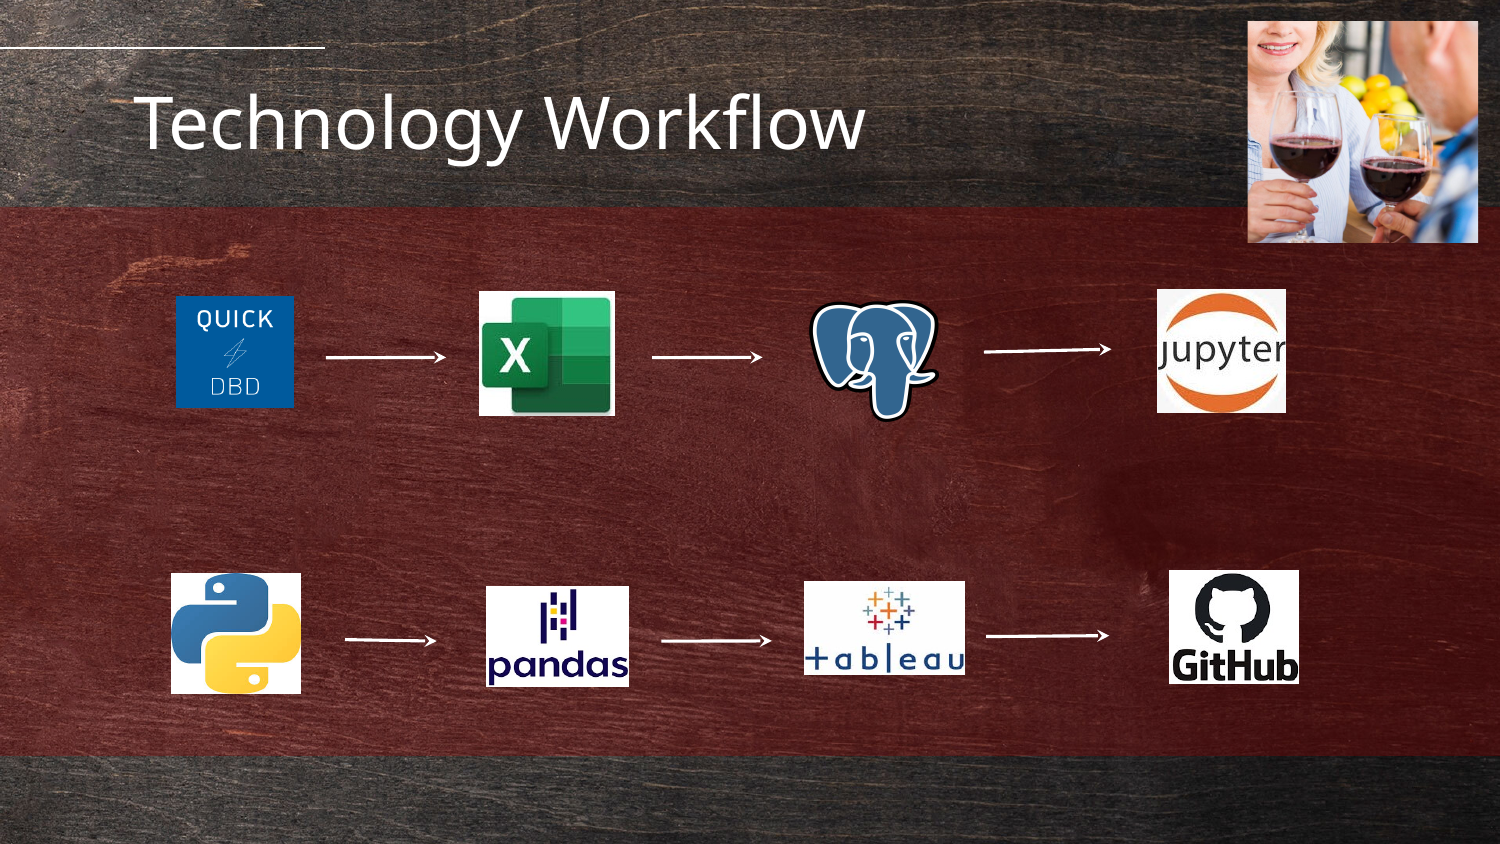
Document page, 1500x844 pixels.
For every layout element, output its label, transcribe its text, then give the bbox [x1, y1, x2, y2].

picture [0, 756, 1500, 844]
picture [485, 585, 629, 687]
picture [809, 300, 939, 423]
picture [478, 291, 616, 416]
picture [1156, 289, 1286, 413]
picture [804, 581, 965, 676]
picture [176, 296, 294, 408]
picture [170, 573, 301, 694]
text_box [983, 348, 1112, 353]
picture [0, 0, 1500, 243]
picture [1169, 570, 1300, 685]
title Technology Workflow [118, 72, 1242, 167]
